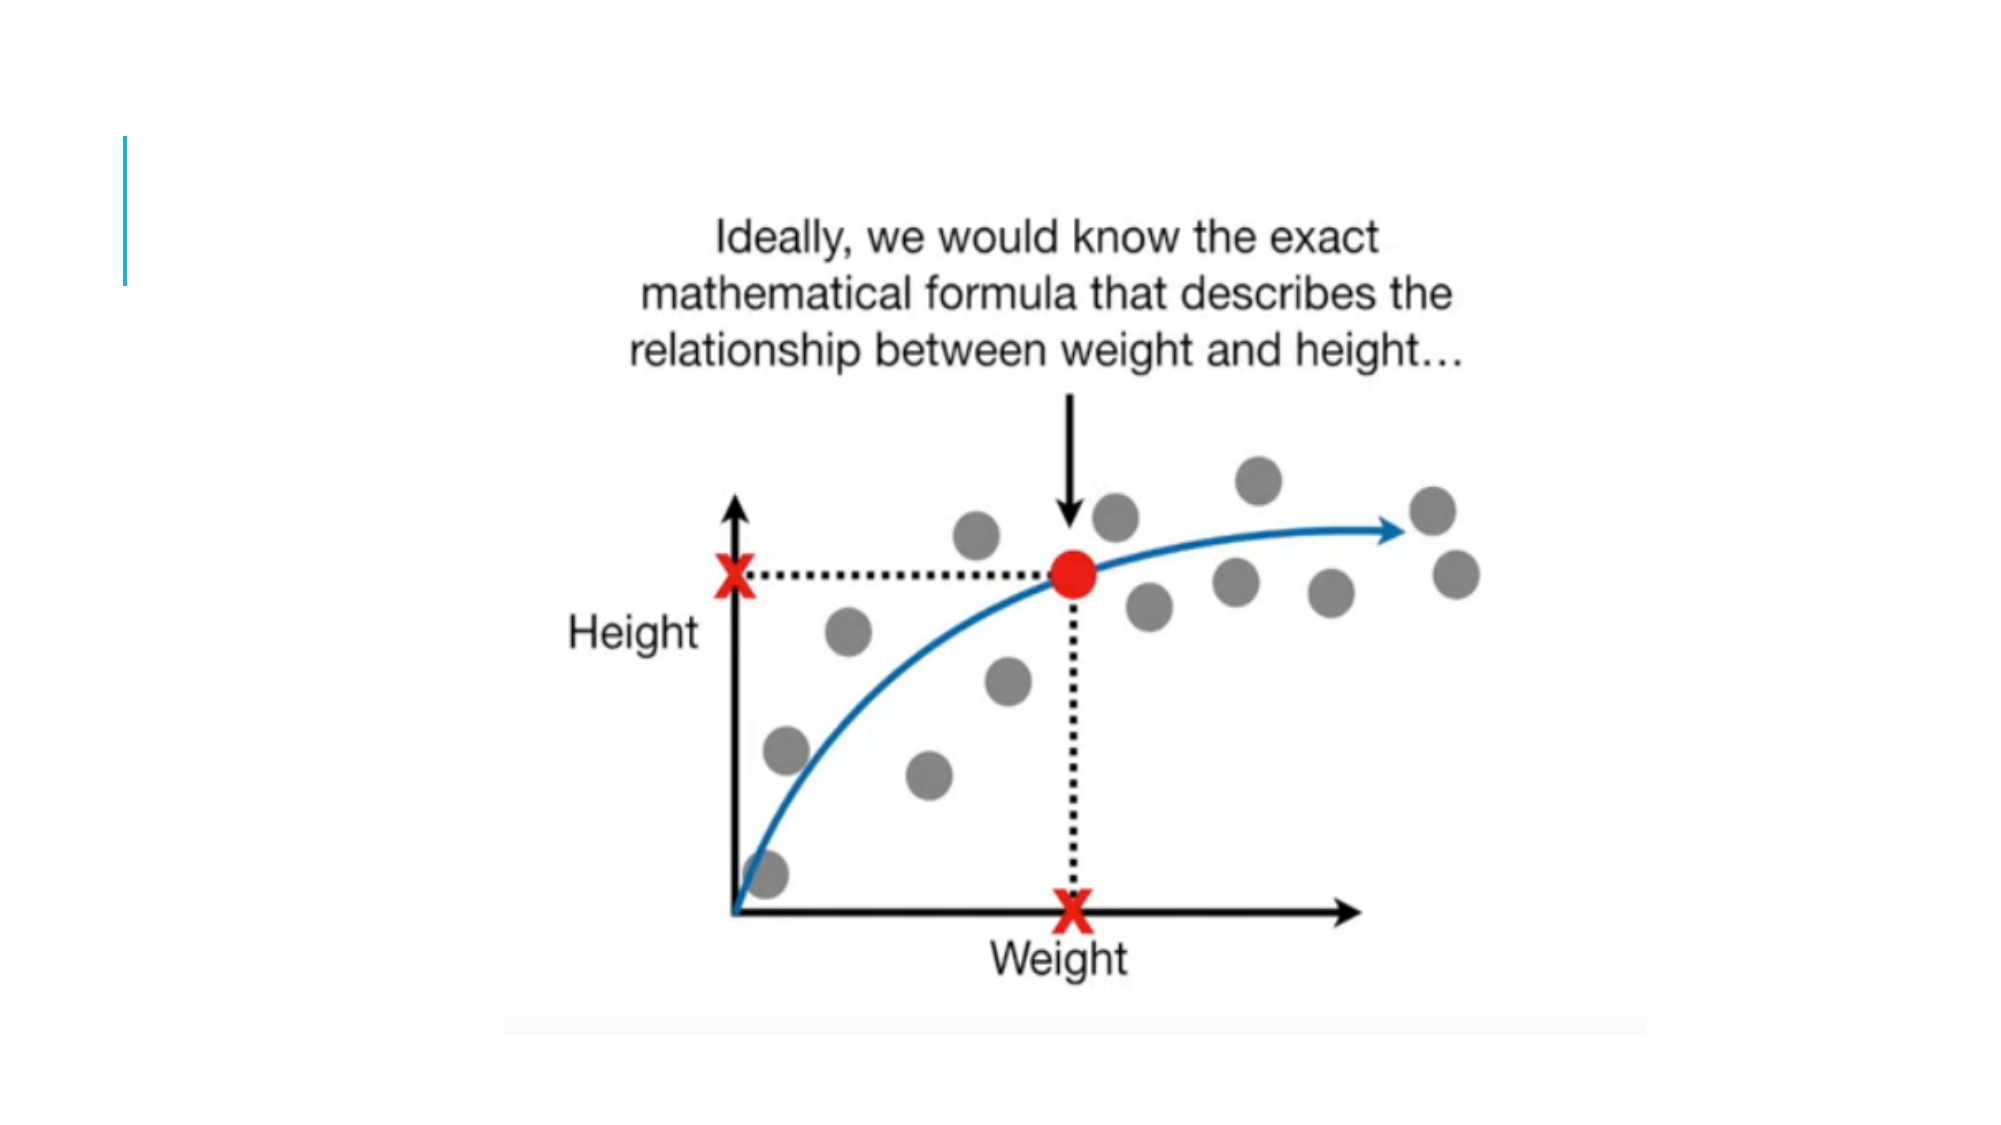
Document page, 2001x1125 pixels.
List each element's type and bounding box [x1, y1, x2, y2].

list [503, 171, 1648, 1036]
